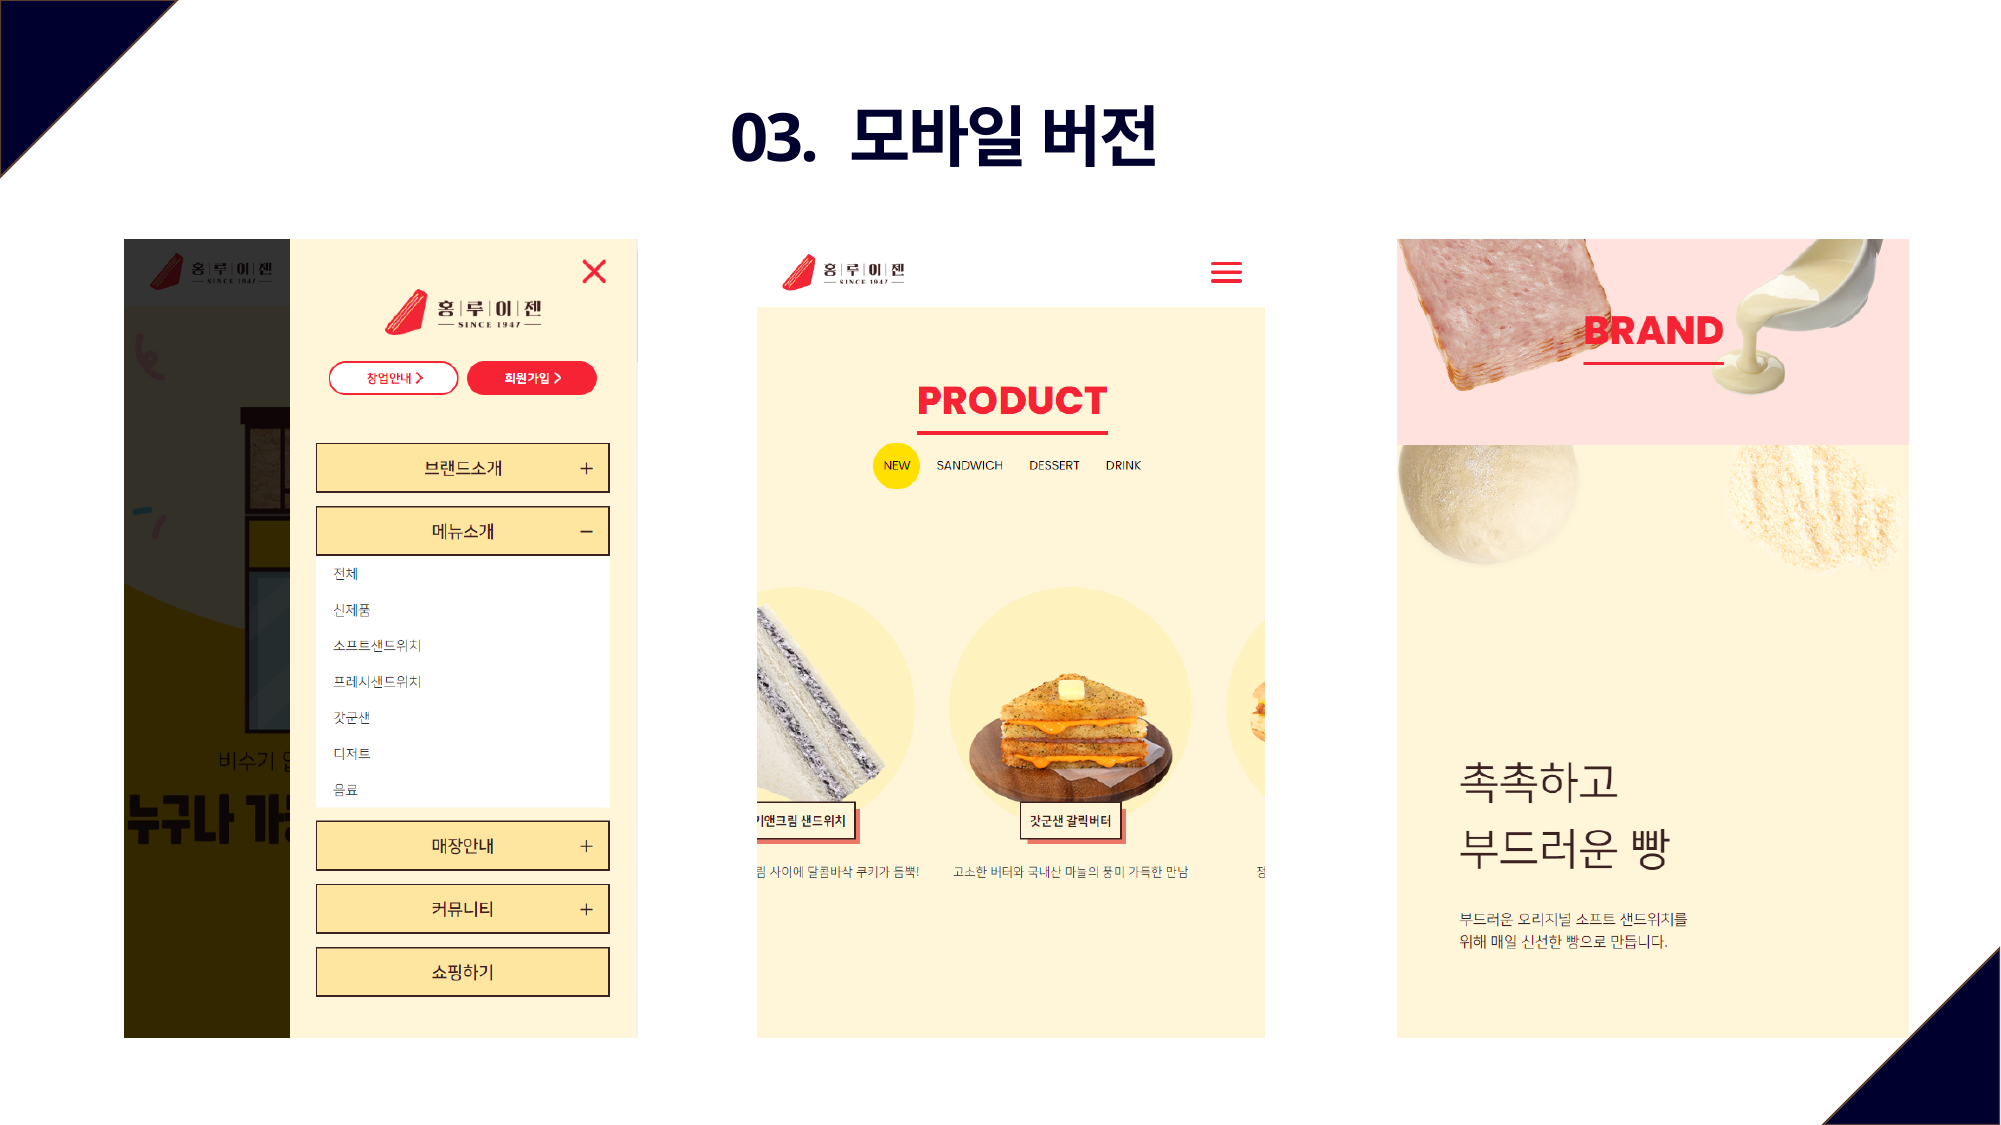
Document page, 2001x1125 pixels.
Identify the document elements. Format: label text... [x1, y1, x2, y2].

picture [1397, 239, 1909, 1038]
text_box 03. 모바일 버전 [599, 87, 1292, 183]
picture [124, 239, 638, 1038]
picture [757, 239, 1265, 1038]
